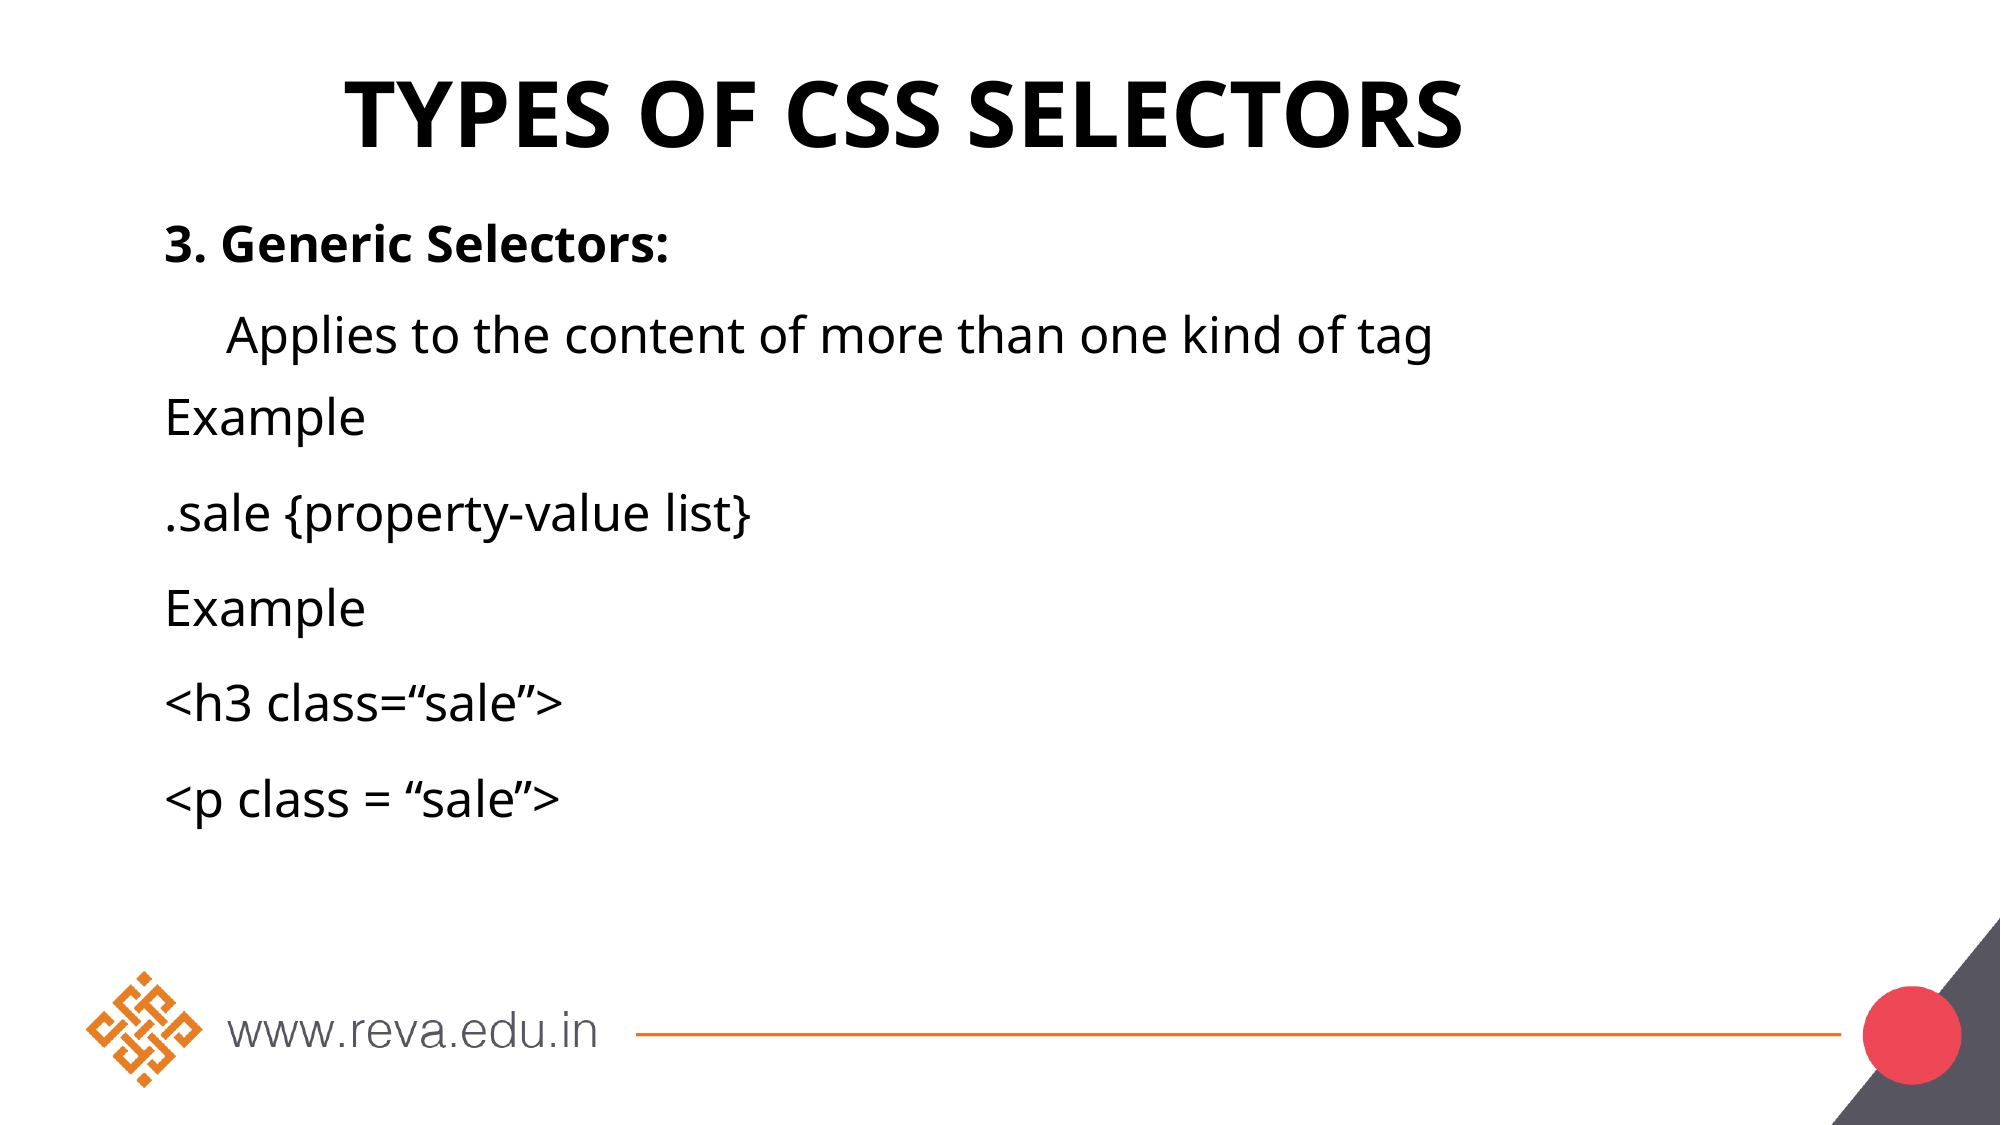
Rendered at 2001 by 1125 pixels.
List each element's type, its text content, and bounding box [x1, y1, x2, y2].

title TypEs of CSS SelectorS [97, 61, 1713, 134]
text_box 3. Generic Selectors: Applies to the content of more than one kind of tag Example .sale {property-value list} Example <h3 class=“sale”> <p class = “sale”> [149, 174, 1973, 997]
picture [0, 0, 2000, 1125]
